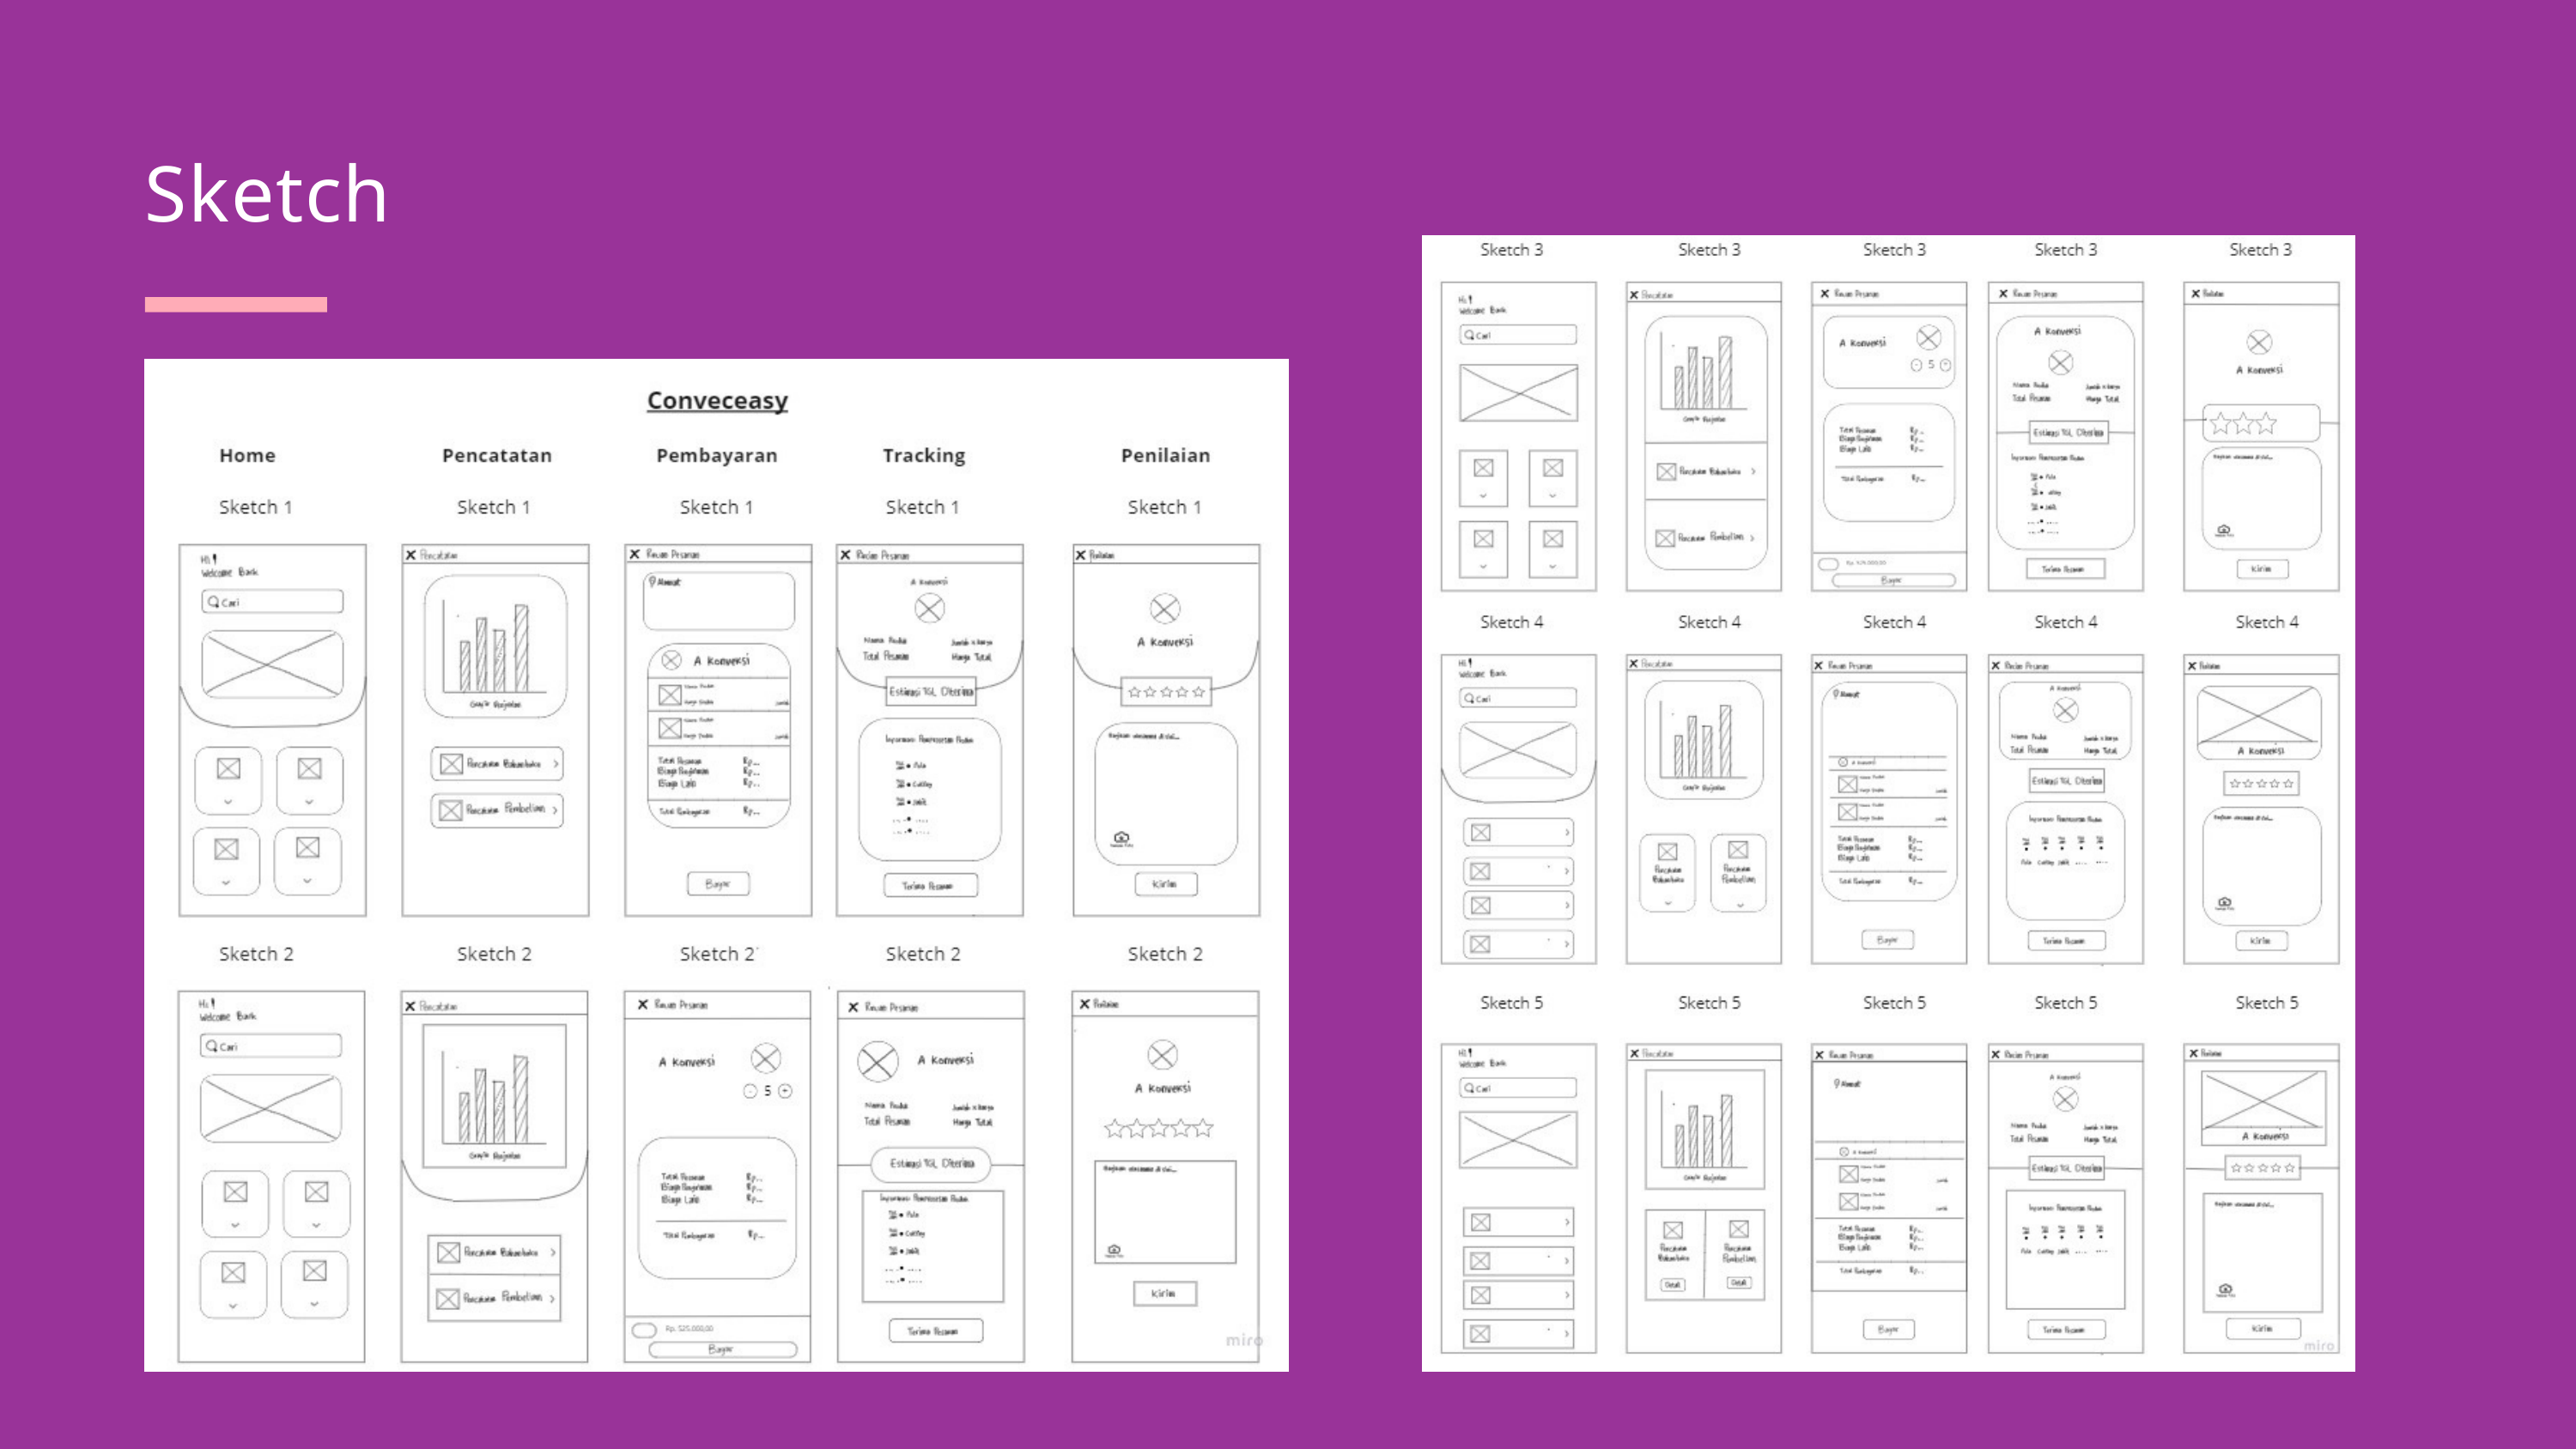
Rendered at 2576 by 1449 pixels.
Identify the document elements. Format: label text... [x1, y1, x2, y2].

text_box Sketch [144, 144, 1639, 238]
picture [144, 359, 1289, 1372]
picture [1421, 235, 2355, 1373]
text_box [144, 297, 327, 312]
